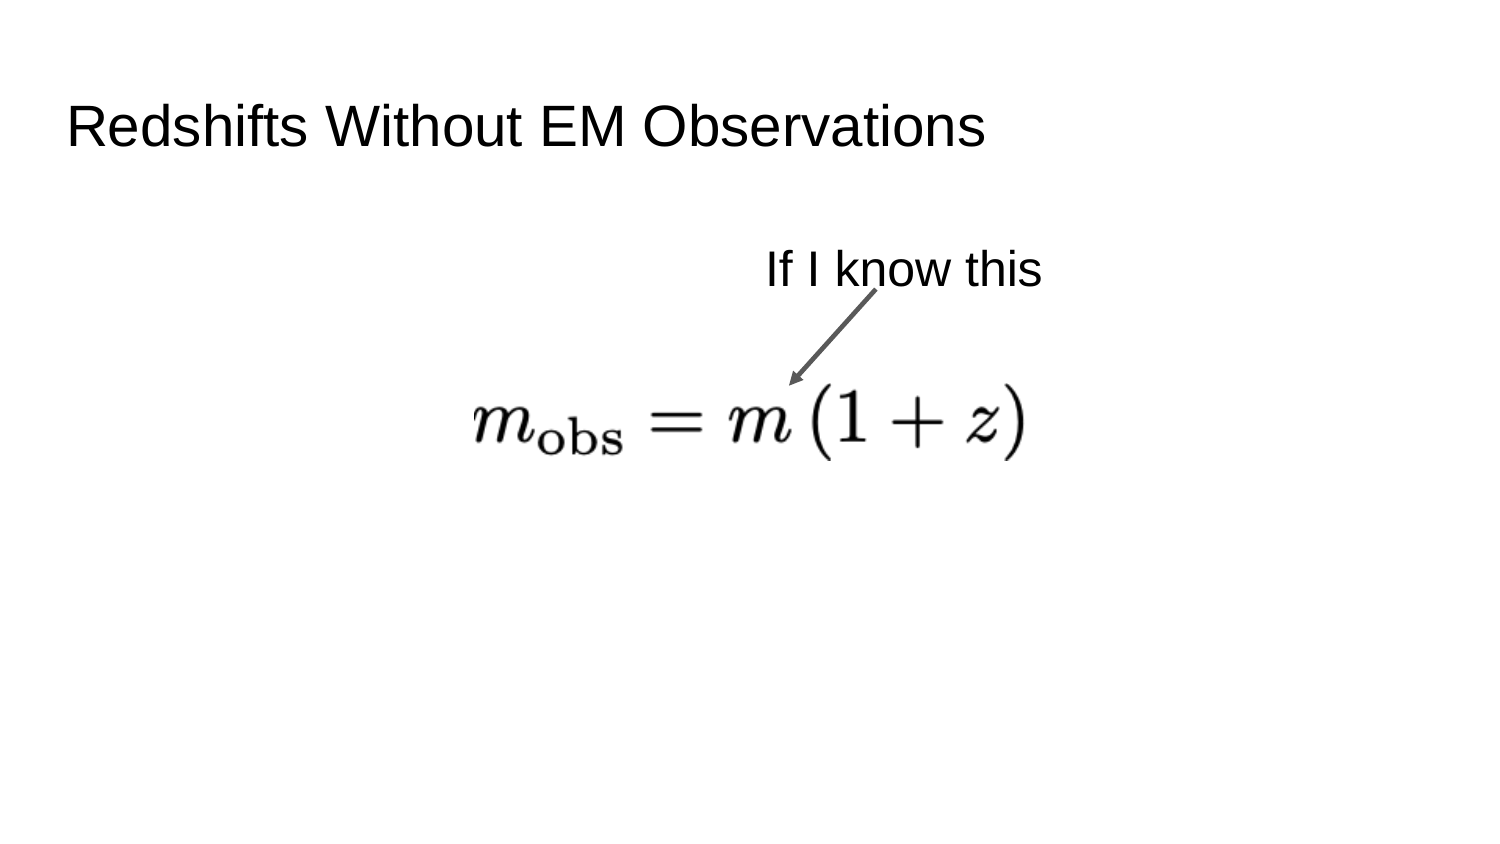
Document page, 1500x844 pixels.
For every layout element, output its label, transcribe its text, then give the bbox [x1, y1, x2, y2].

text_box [788, 288, 877, 386]
text_box If I know this [750, 221, 1500, 330]
picture [474, 383, 1026, 461]
title Redshifts Without EM Observations [51, 72, 1449, 167]
